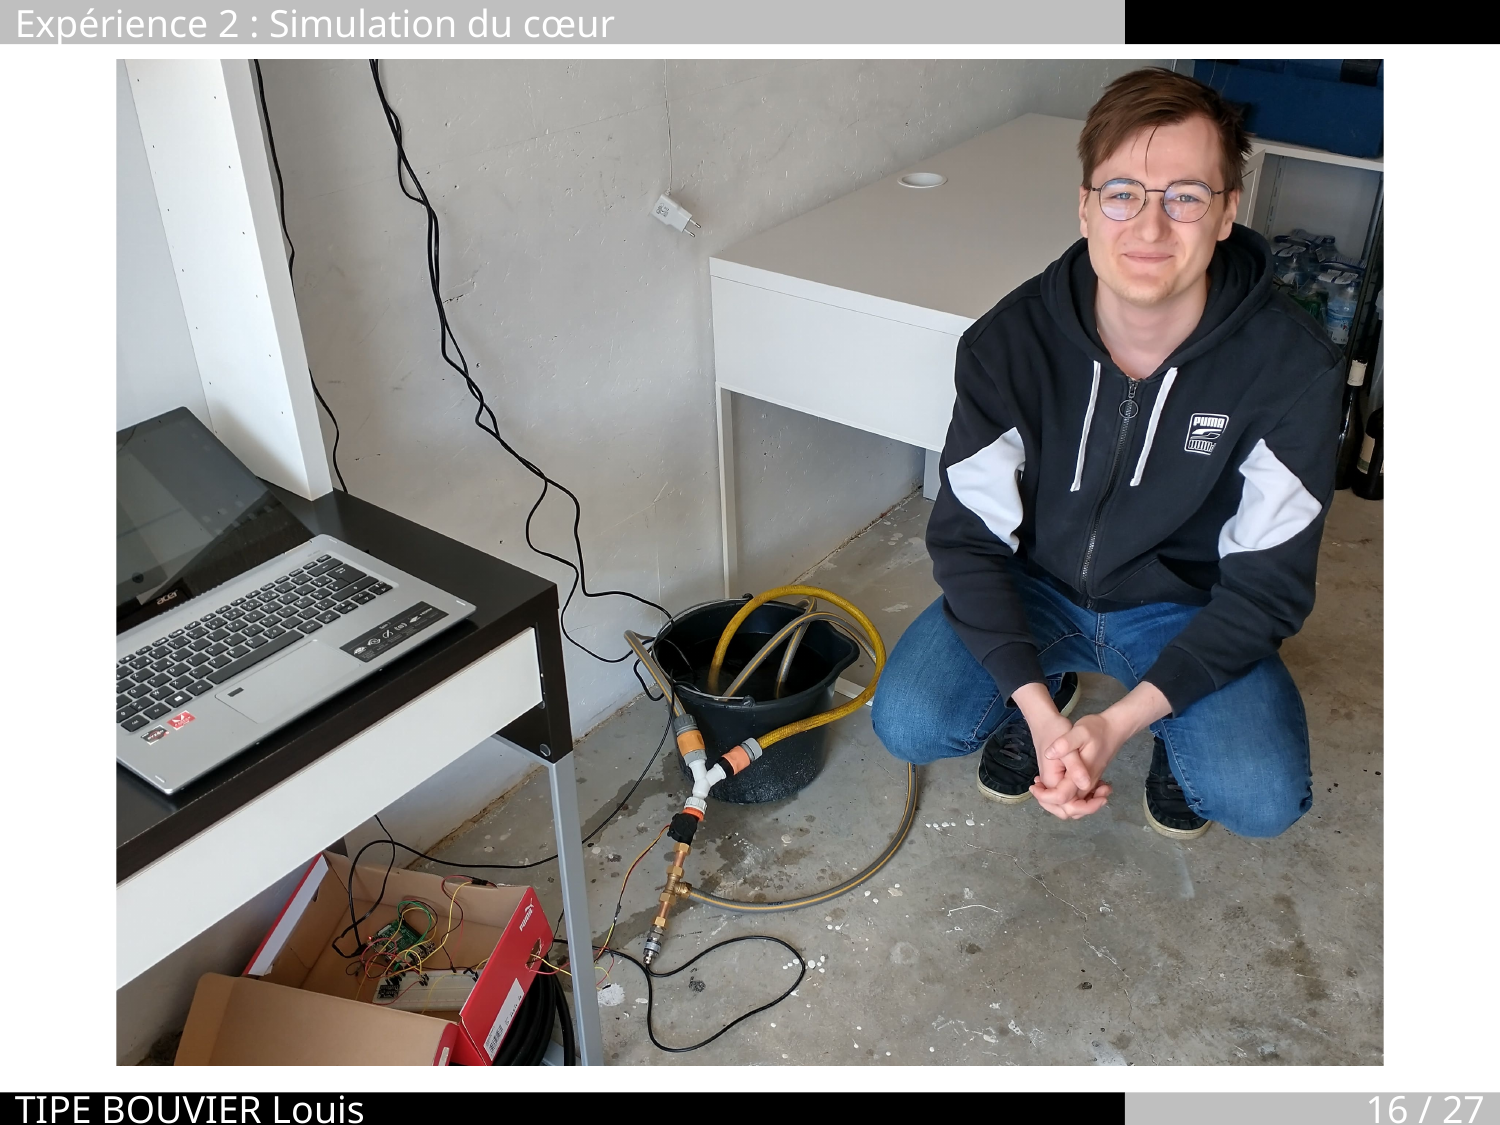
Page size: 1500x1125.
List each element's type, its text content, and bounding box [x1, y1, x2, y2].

text_box 16 / 27 [1124, 1091, 1500, 1125]
text_box Expérience 2 : Simulation du cœur [0, 0, 1126, 45]
picture [116, 59, 1384, 1066]
text_box [1126, 0, 1500, 45]
text_box TIPE BOUVIER Louis [0, 1091, 1124, 1125]
